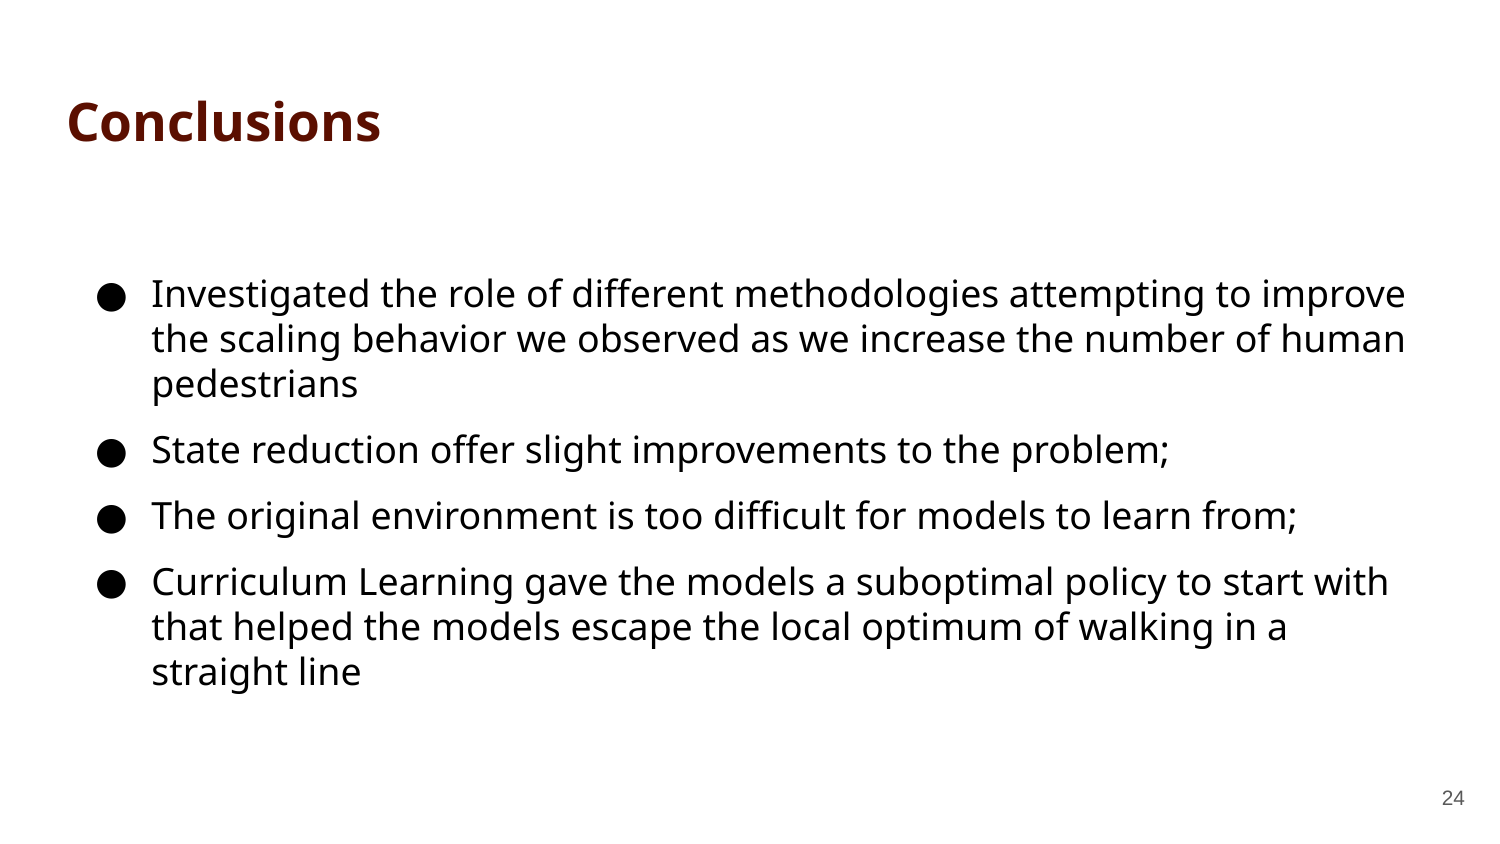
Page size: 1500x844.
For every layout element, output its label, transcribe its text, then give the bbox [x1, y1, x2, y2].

title Conclusions [51, 72, 1449, 167]
slide_number 24 [1389, 764, 1480, 830]
list Investigated the role of different methodologies attempting to improve the scaling behavior we observed as we increase the number of human pedestrians State reduction offer slight improvements to the problem; The original environment is too difficult for models to learn from; Curriculum Learning gave the models a suboptimal policy to start with that helped the models escape the local optimum of walking in a straight line [61, 201, 1439, 762]
